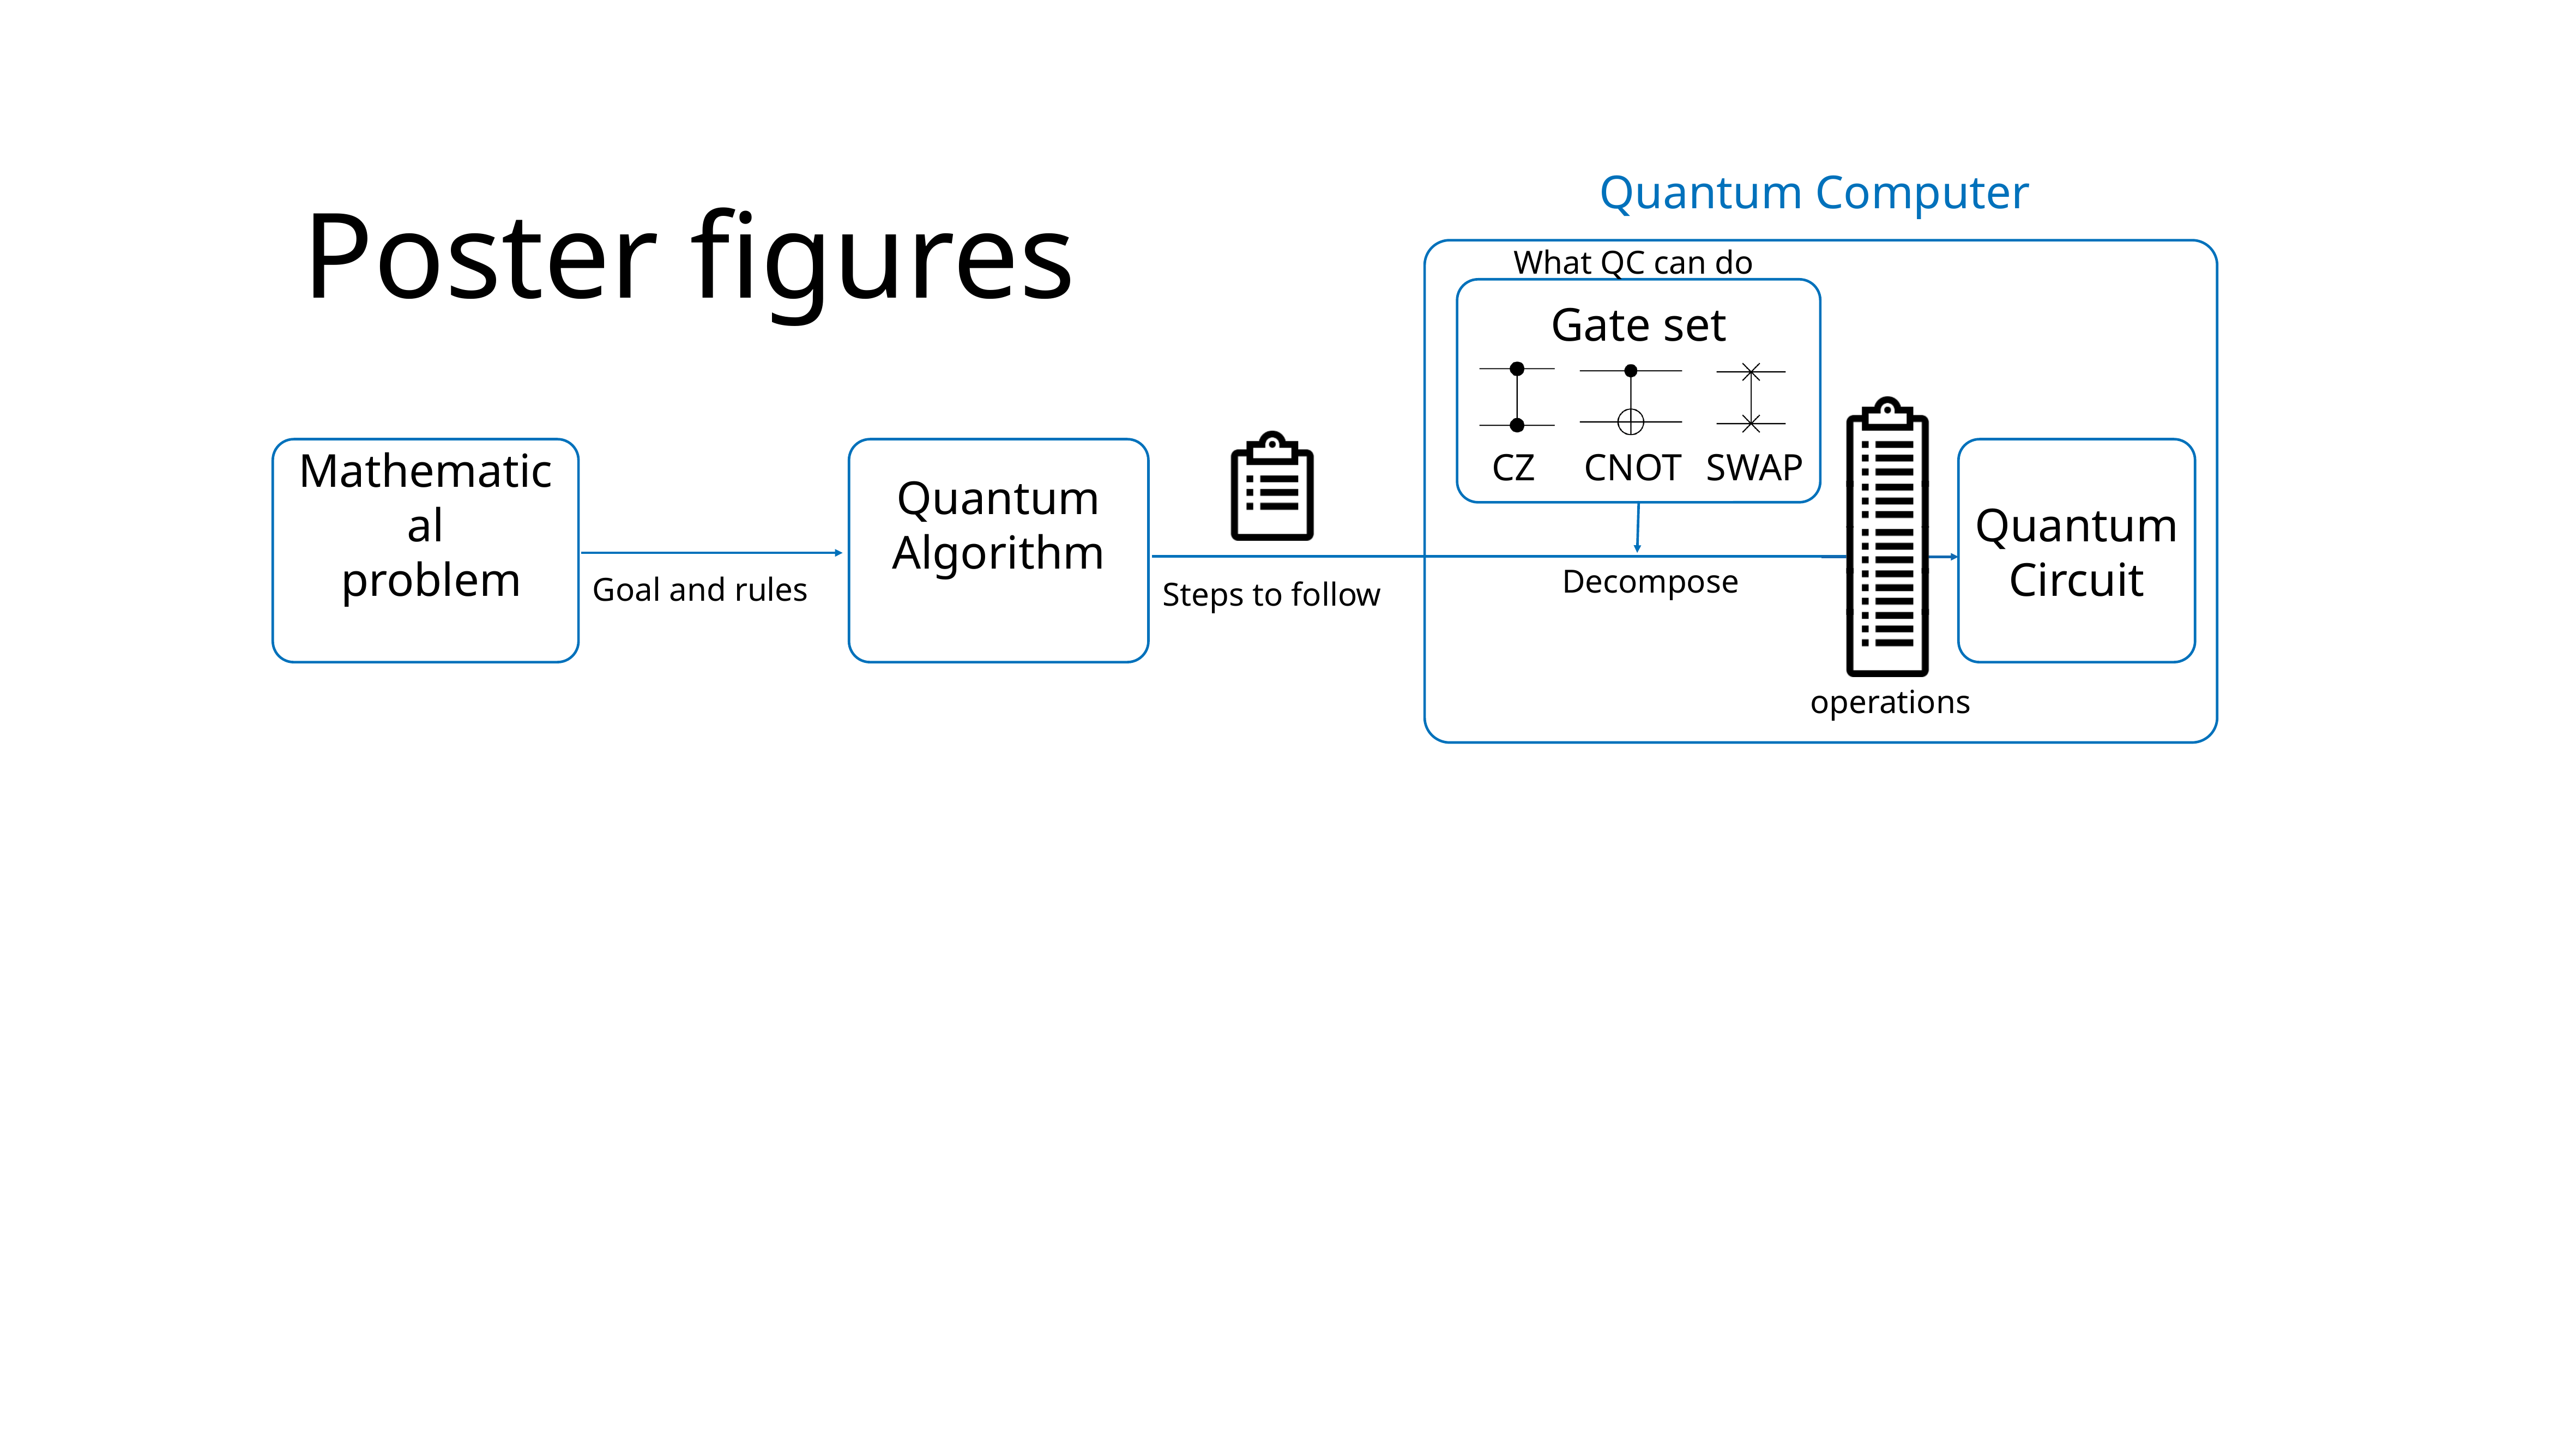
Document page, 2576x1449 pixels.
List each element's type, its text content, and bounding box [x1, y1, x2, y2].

text_box Quantum Circuit [1958, 438, 2196, 663]
text_box [1424, 239, 2218, 744]
text_box operations [1802, 677, 1979, 724]
text_box Mathematical problem [272, 438, 580, 663]
text_box Quantum Computer [1591, 159, 2039, 222]
title Poster figures [294, 141, 2175, 378]
text_box Quantum Algorithm [848, 438, 1149, 663]
text_box Goal and rules [584, 565, 817, 612]
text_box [1468, 349, 1813, 492]
picture [1217, 431, 1328, 541]
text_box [1467, 557, 1812, 640]
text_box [1467, 497, 1812, 556]
text_box Steps to follow [1154, 570, 1390, 617]
text_box What QC can do [1505, 238, 1762, 285]
text_box Gate set [1456, 279, 1821, 500]
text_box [1832, 396, 1942, 677]
